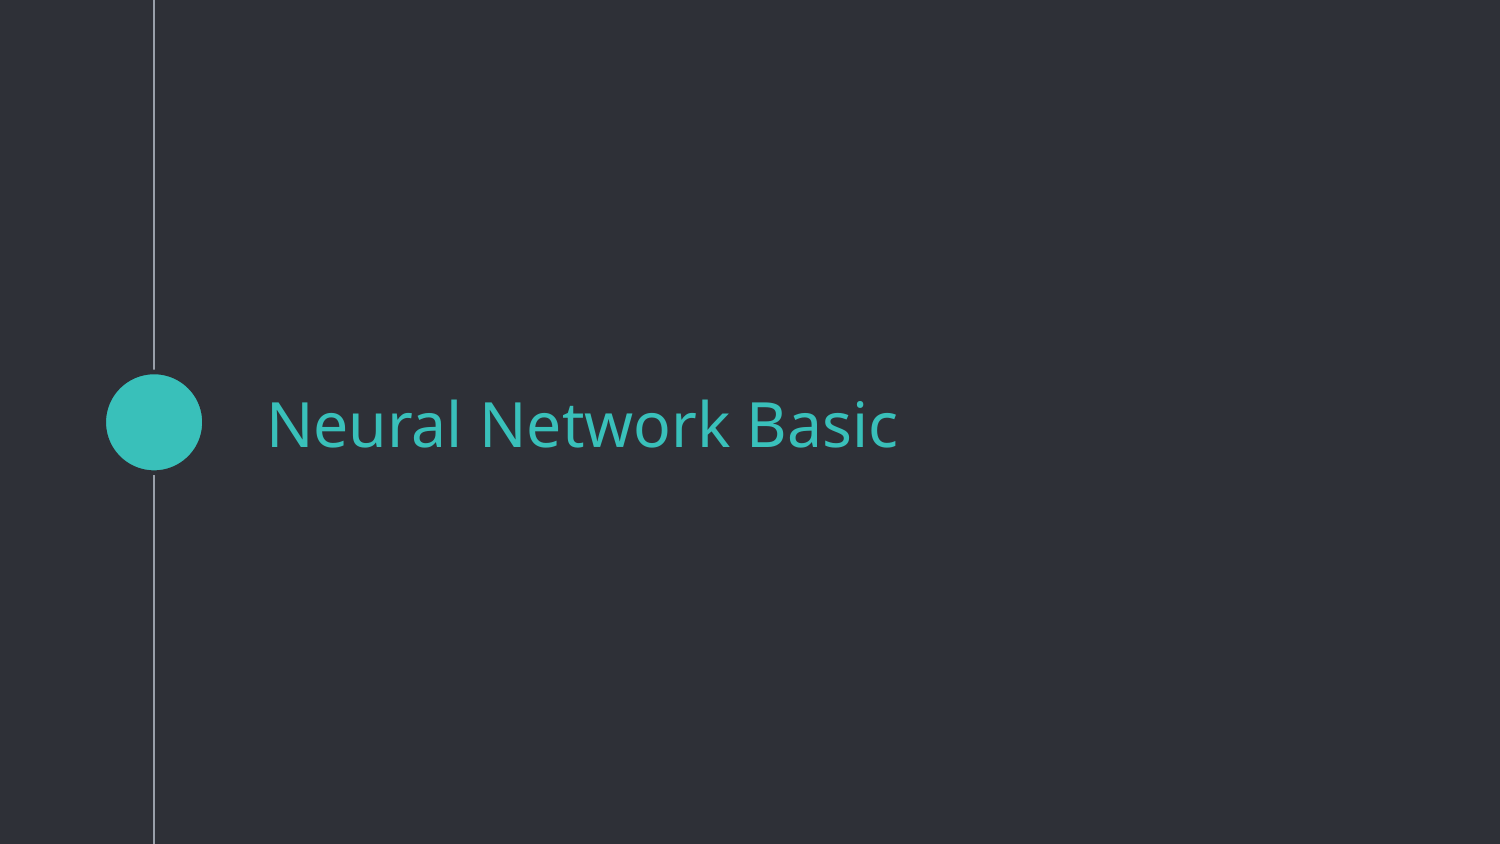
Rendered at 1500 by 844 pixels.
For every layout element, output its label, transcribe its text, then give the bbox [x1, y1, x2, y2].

title Neural Network Basic [250, 378, 1362, 466]
